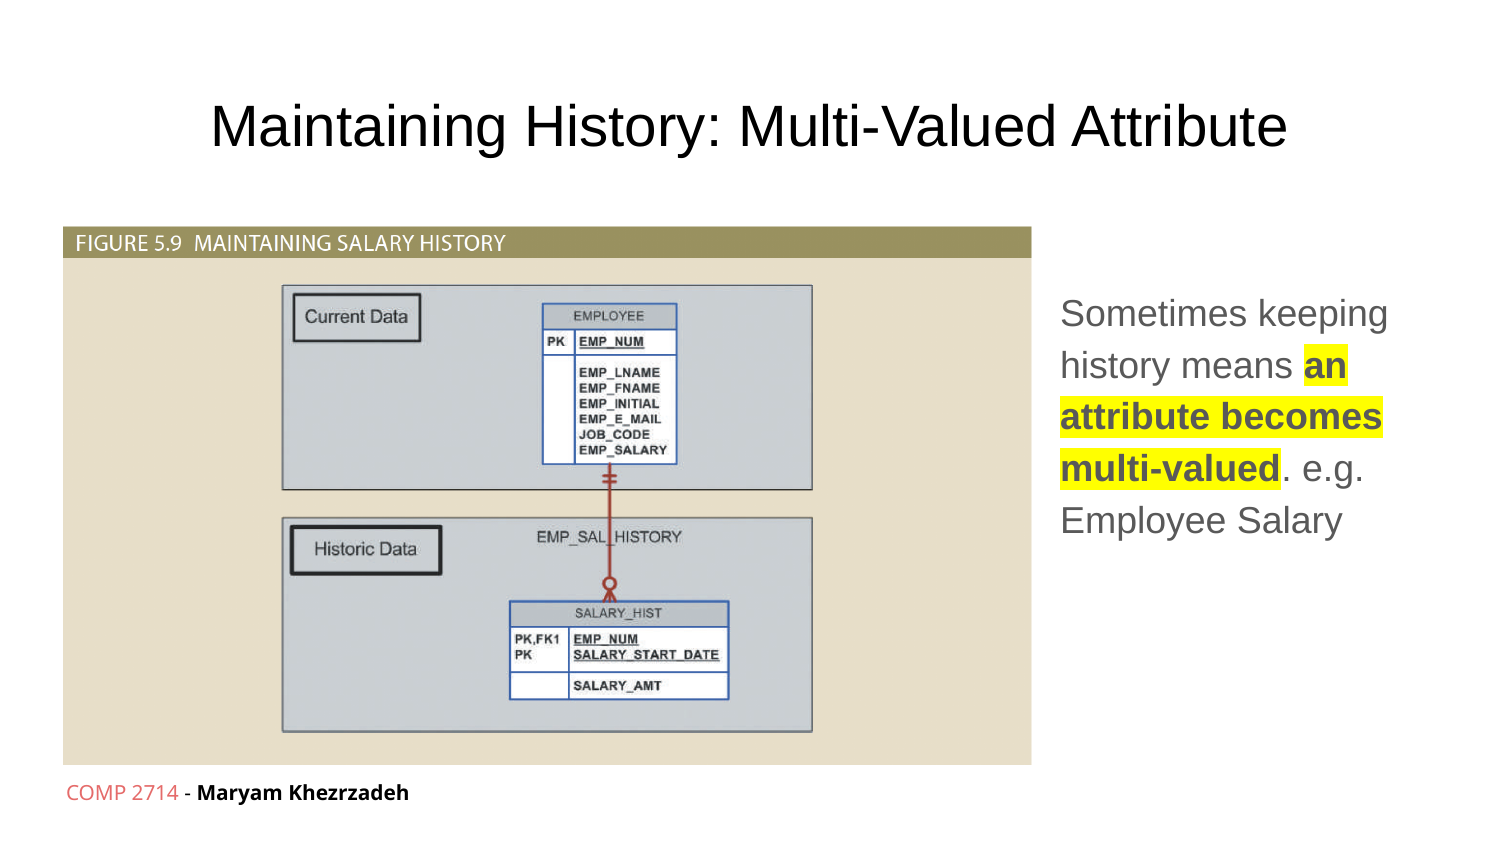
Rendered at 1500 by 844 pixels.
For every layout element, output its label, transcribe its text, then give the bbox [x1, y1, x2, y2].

picture [50, 212, 1046, 776]
list Sometimes keeping history means an attribute becomes multi-valued. e.g. Employee Salary [1045, 189, 1449, 819]
title Maintaining History: Multi-Valued Attribute [51, 72, 1449, 167]
